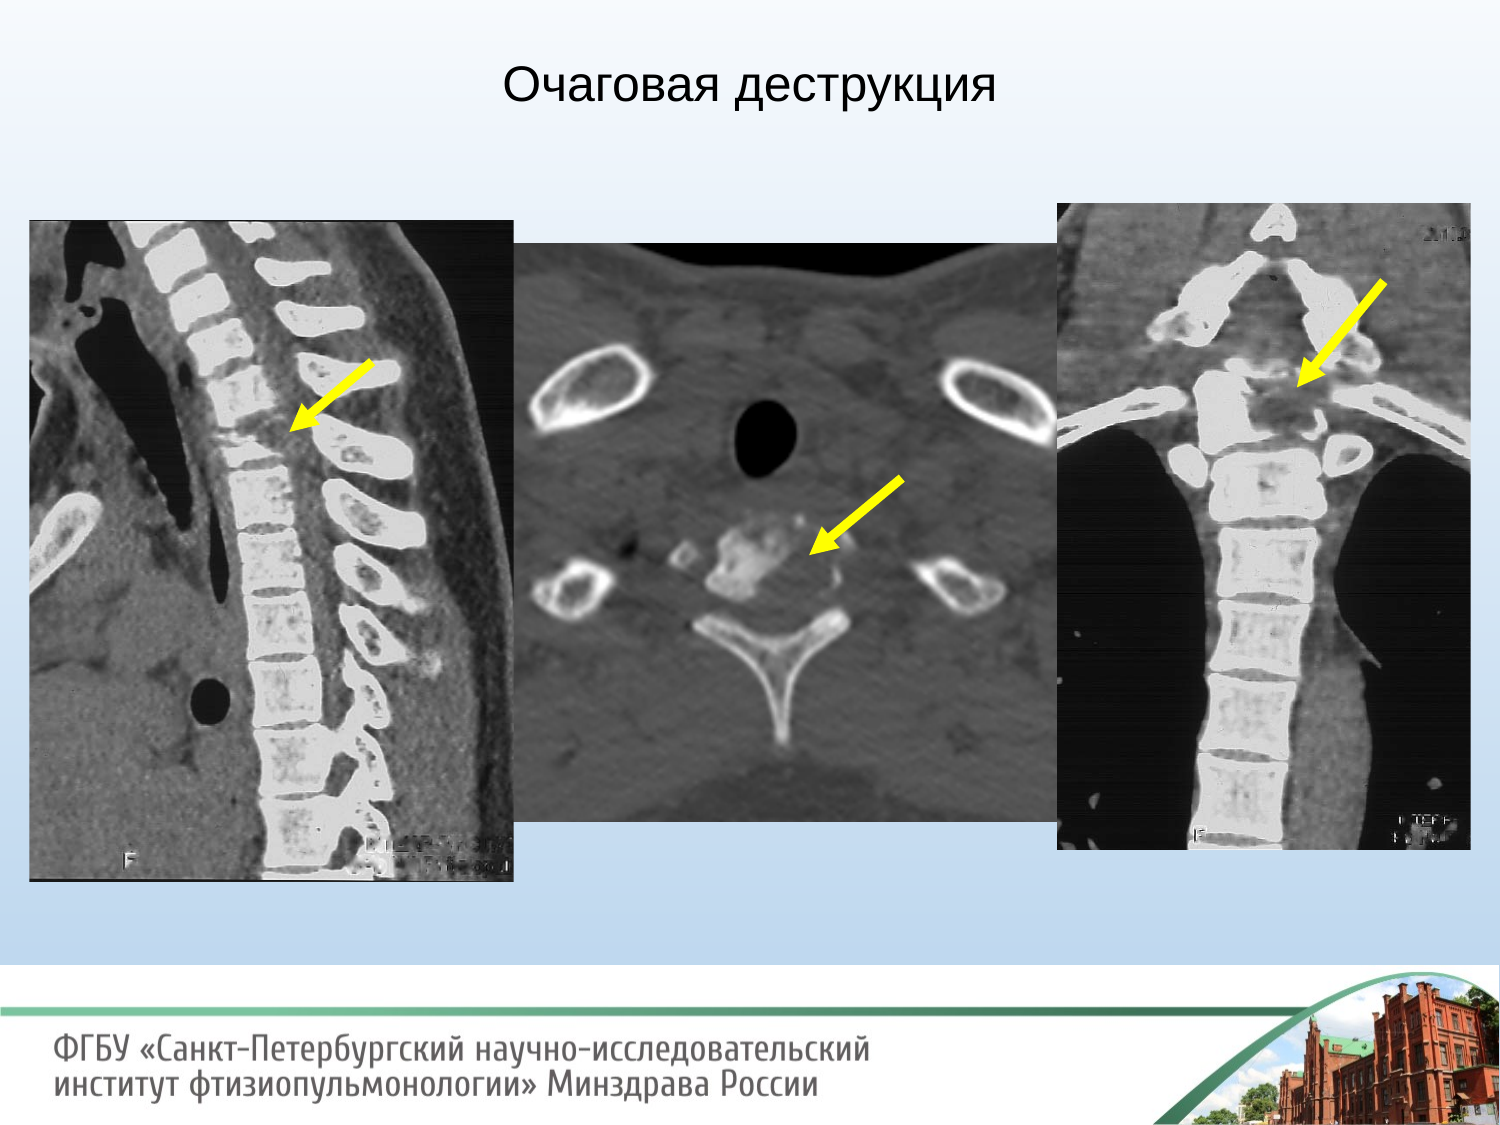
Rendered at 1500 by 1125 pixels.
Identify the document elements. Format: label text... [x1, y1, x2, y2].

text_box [289, 361, 373, 433]
picture [0, 965, 1499, 1125]
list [29, 220, 514, 882]
title Очаговая деструкция [74, 44, 1426, 126]
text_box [809, 478, 902, 556]
picture [514, 203, 1471, 850]
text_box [1296, 281, 1384, 388]
